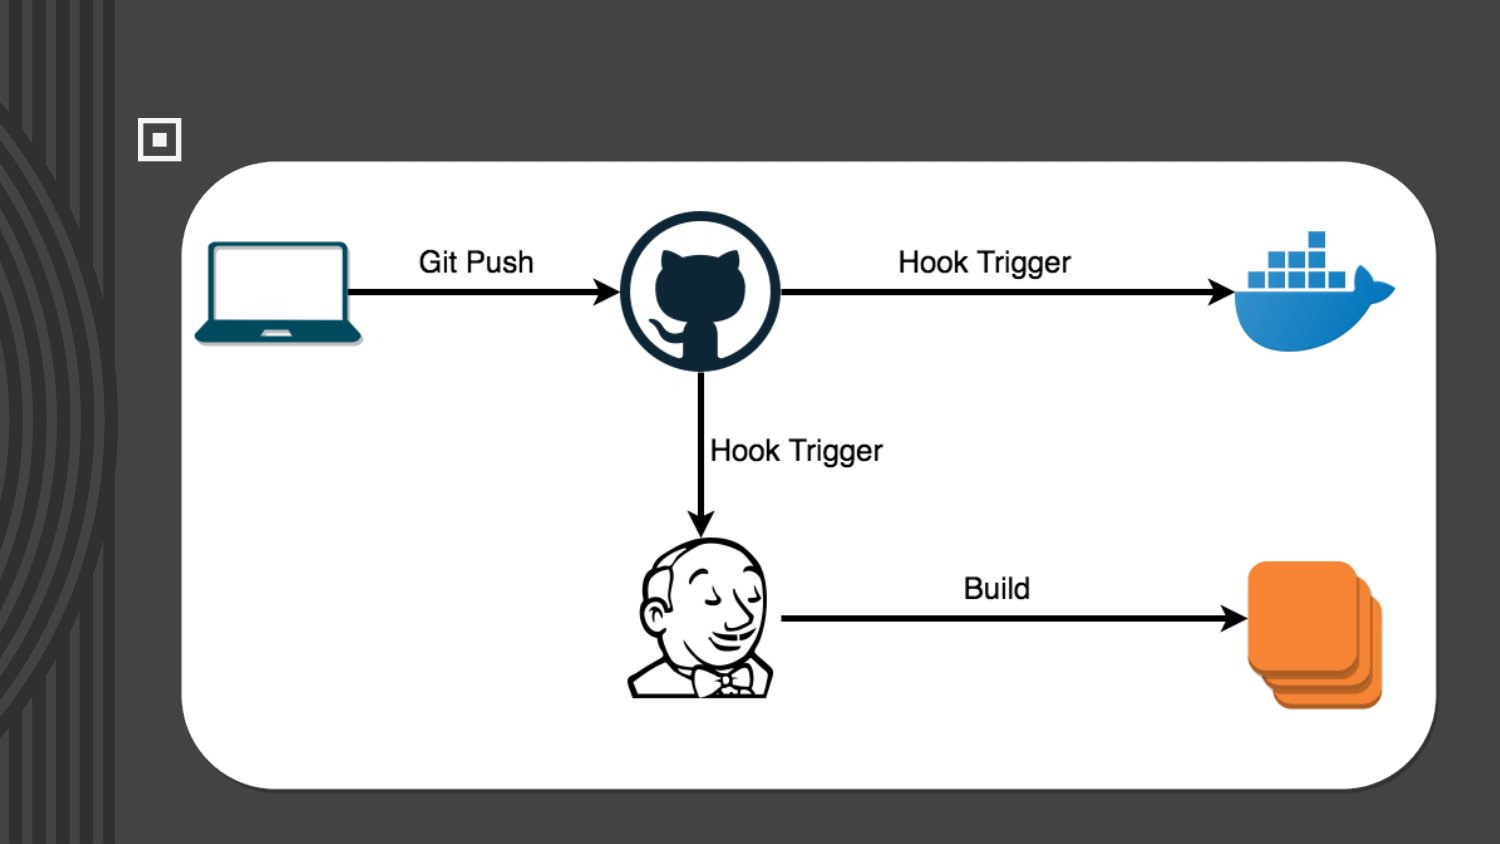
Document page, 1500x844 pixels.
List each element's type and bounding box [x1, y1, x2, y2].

text_box [137, 117, 182, 162]
picture [181, 161, 1442, 795]
